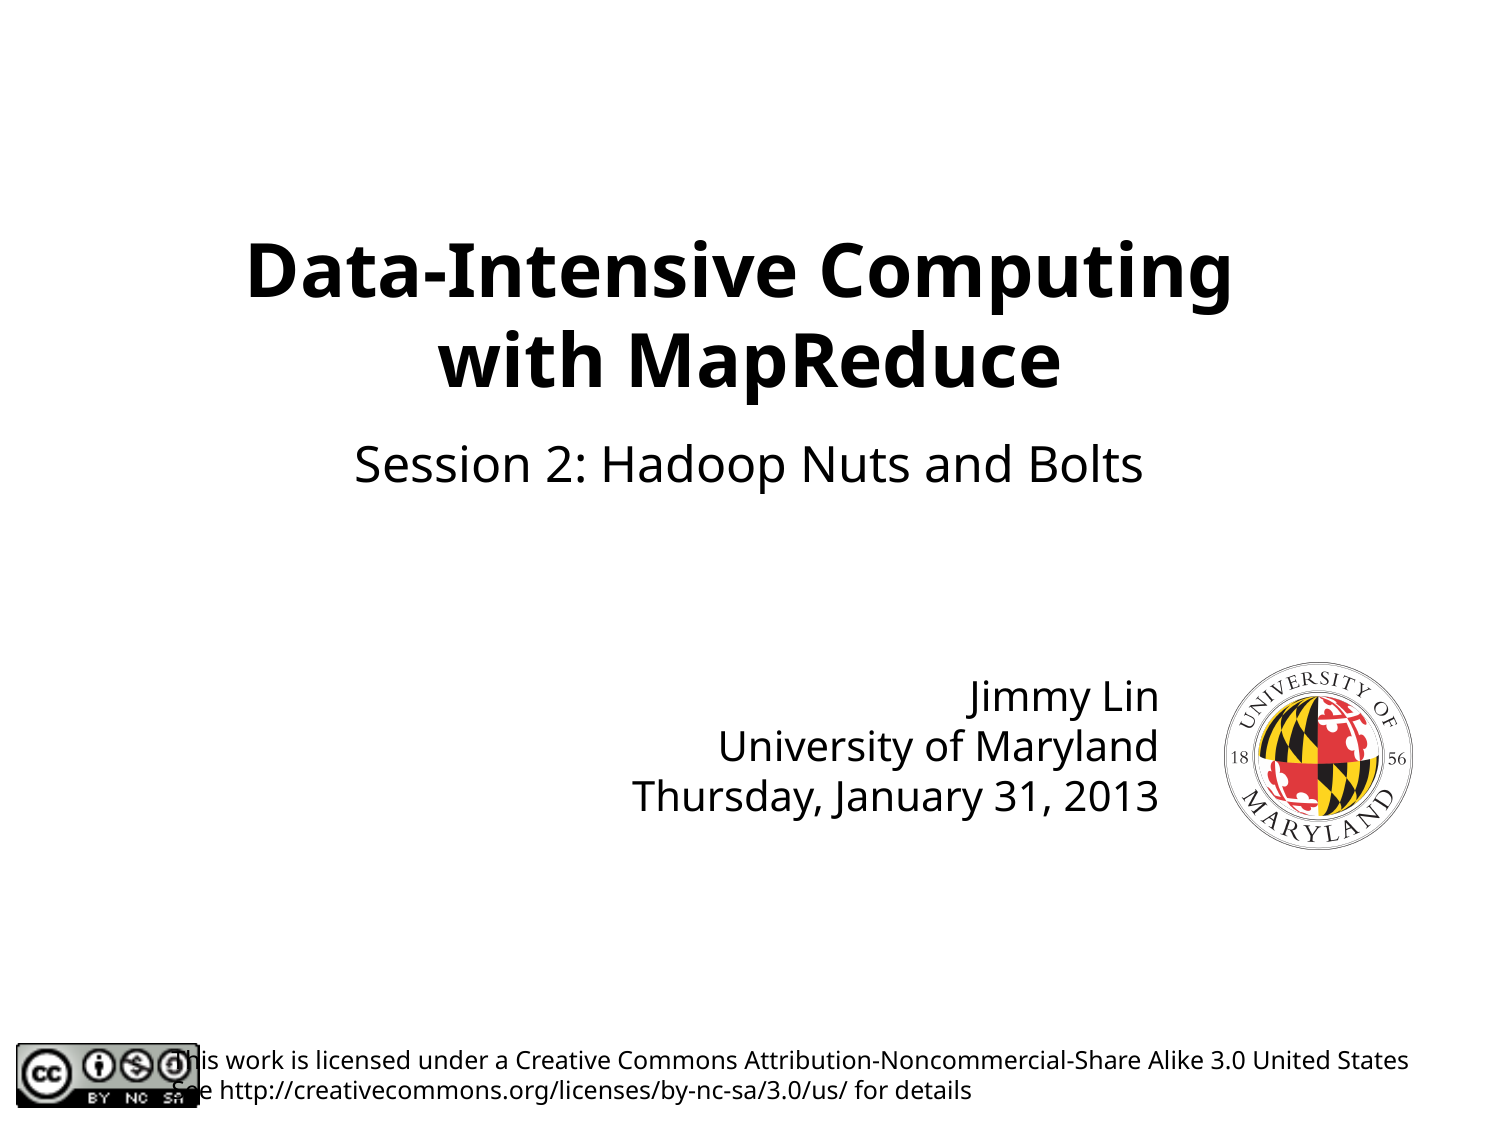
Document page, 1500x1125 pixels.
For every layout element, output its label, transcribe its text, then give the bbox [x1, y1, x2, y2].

text_box Session 2: Hadoop Nuts and Bolts [12, 387, 1488, 538]
text_box Data-Intensive Computing with MapReduce [12, 199, 1488, 387]
text_box This work is licensed under a Creative Commons Attribution-Noncommercial-Share Alike 3.0 United States See http://creativecommons.org/licenses/by-nc-sa/3.0/us/ for details [156, 1037, 1426, 1113]
picture [1224, 662, 1413, 851]
text_box Jimmy Lin University of Maryland Thursday, January 31, 2013 [537, 662, 1175, 850]
picture [16, 1042, 201, 1108]
